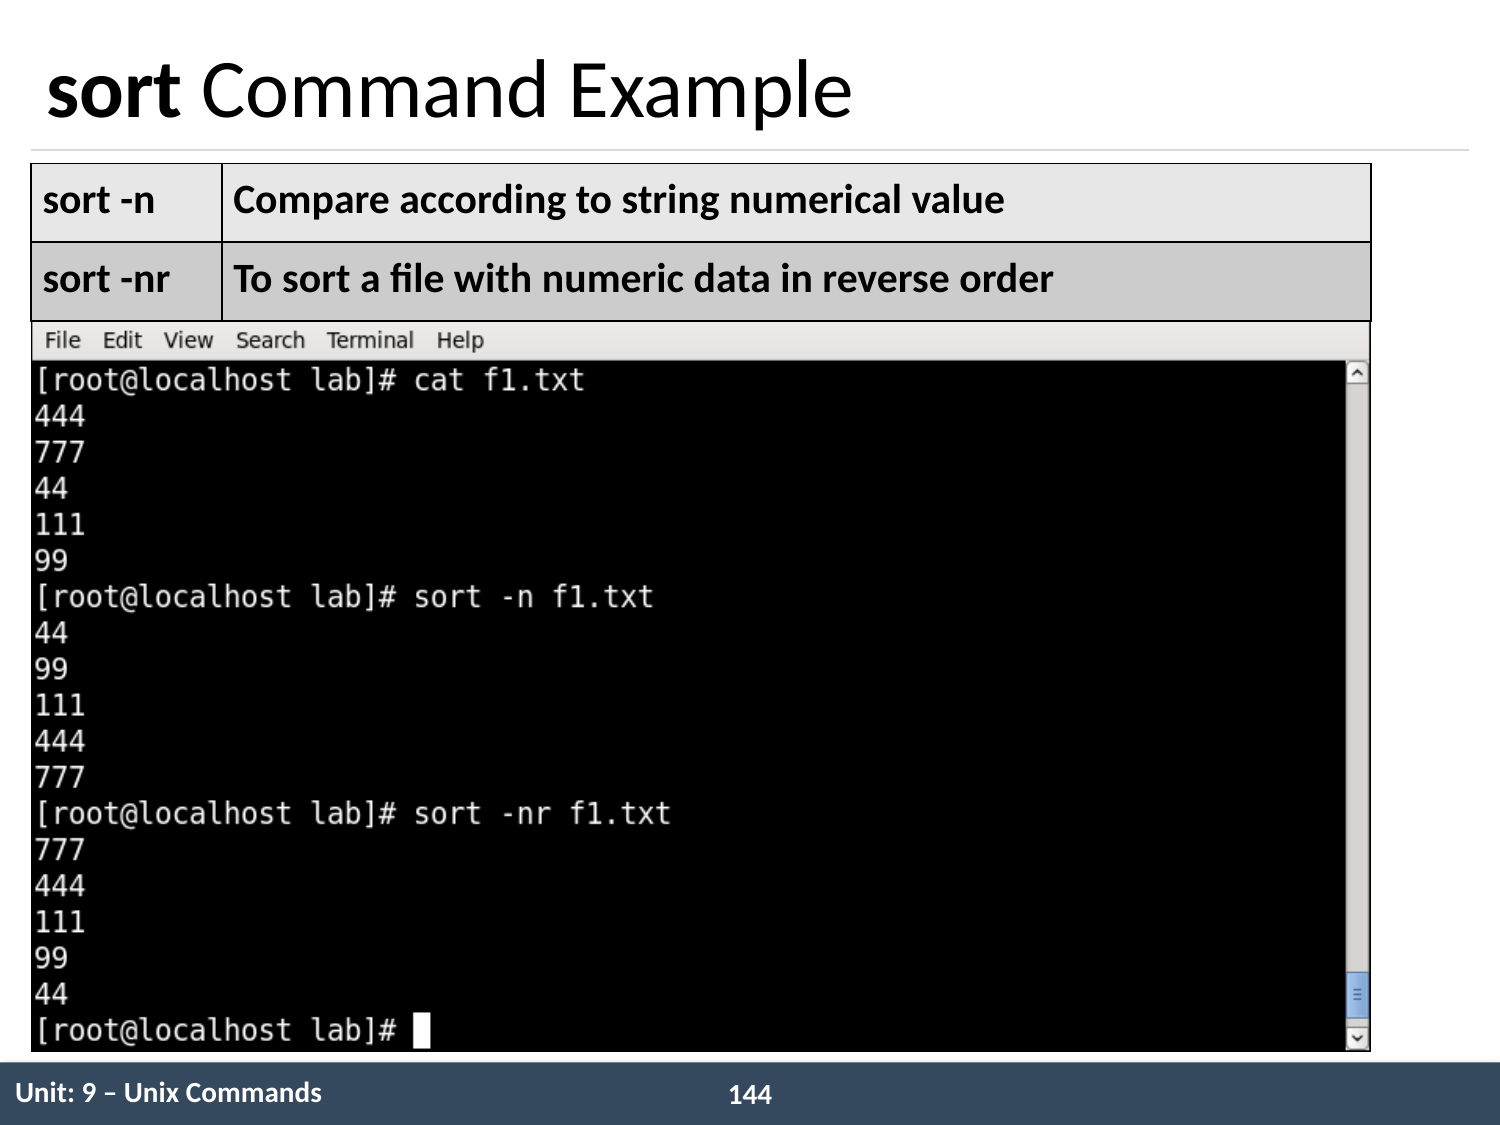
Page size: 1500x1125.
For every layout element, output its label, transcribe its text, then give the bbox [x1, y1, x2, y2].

table_header Compare according to string numerical value [223, 164, 1370, 241]
table_cell To sort a file with numeric data in reverse order [223, 243, 1370, 320]
table_cell sort -nr [32, 243, 221, 319]
table_header sort -n [32, 164, 221, 241]
title sort Command Example [31, 17, 1469, 150]
picture [30, 320, 1372, 1053]
list [49, 156, 1488, 1032]
